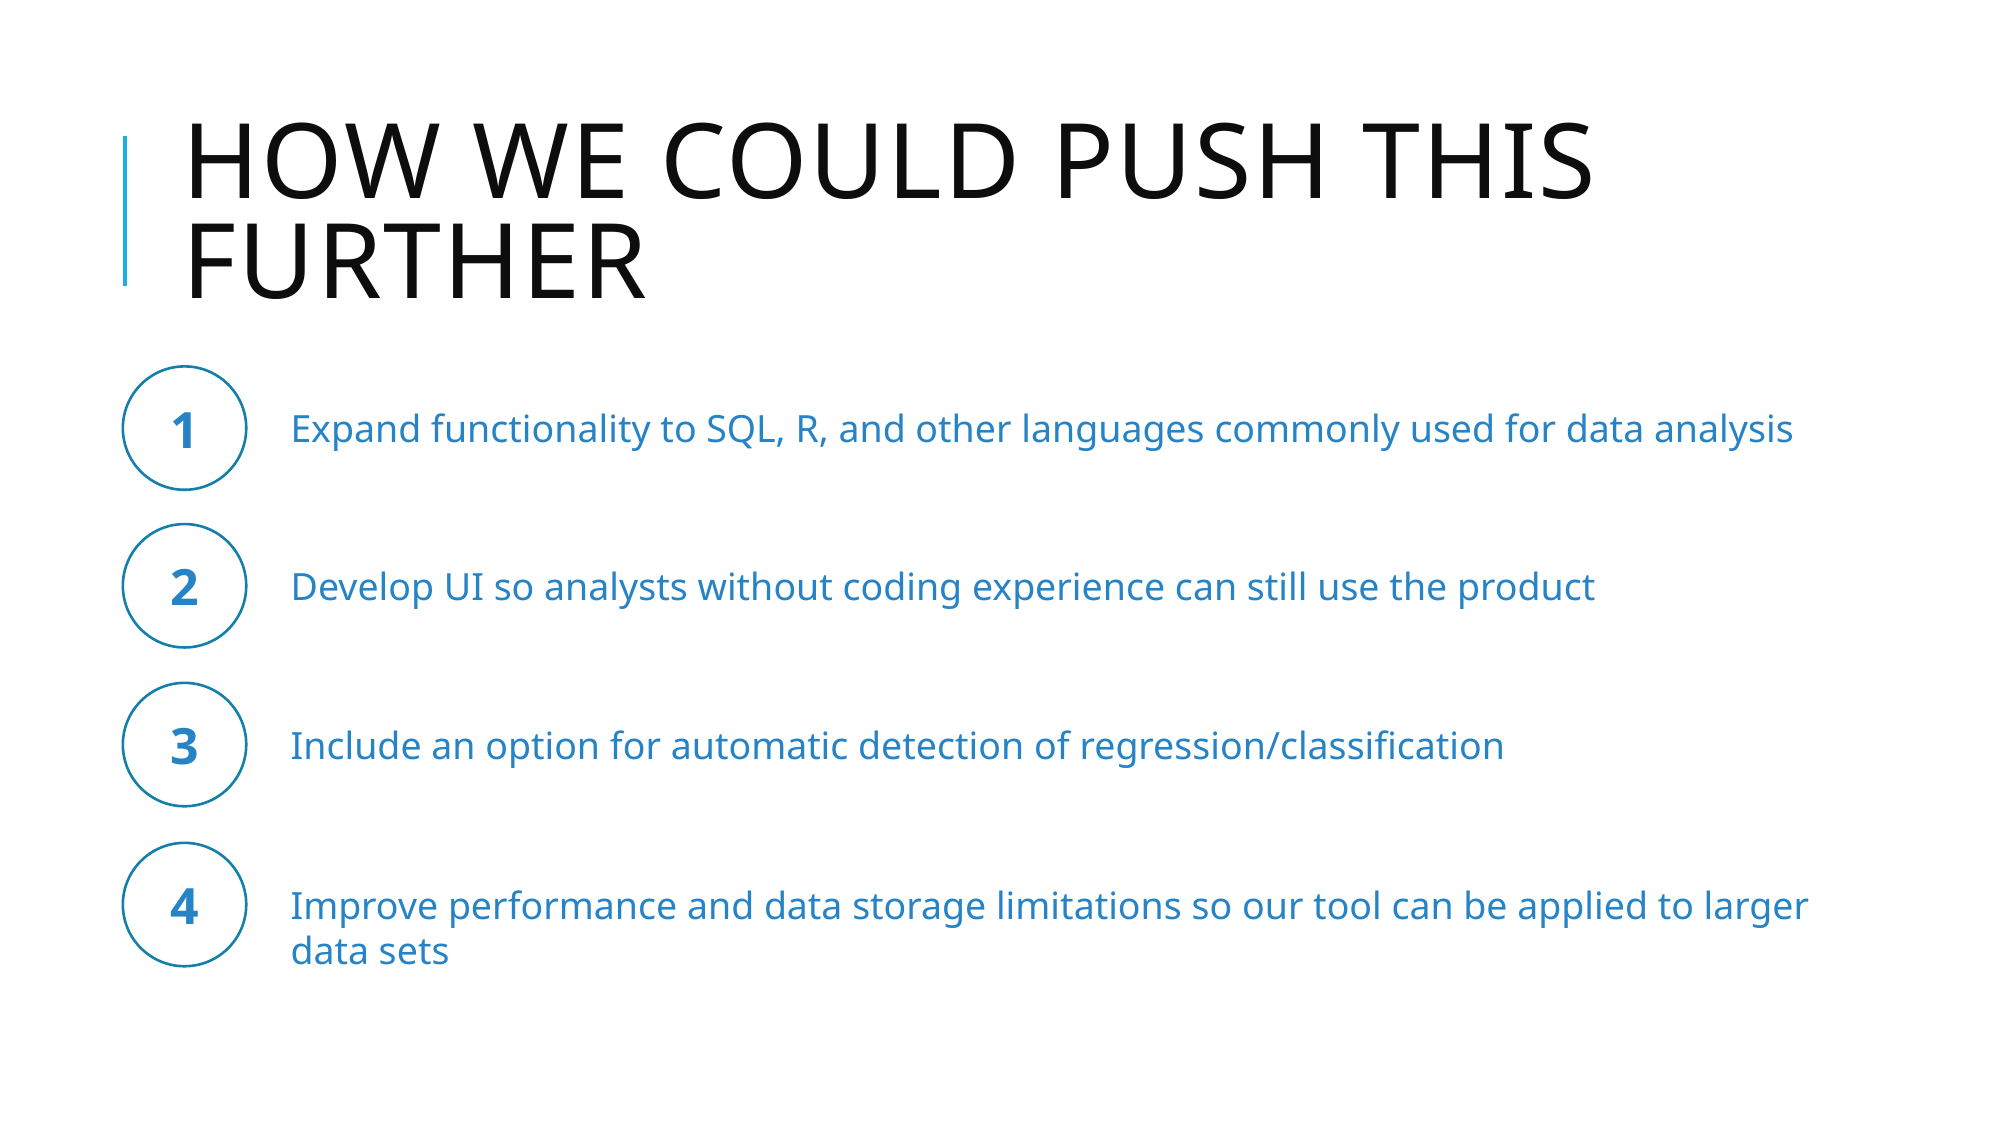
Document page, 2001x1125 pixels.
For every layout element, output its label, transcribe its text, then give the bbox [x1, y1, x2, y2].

text_box 3 [121, 681, 248, 808]
title How we could push this further [168, 96, 1763, 342]
text_box Improve performance and data storage limitations so our tool can be applied to larger data sets [275, 874, 1833, 979]
text_box 1 [121, 365, 248, 492]
text_box Expand functionality to SQL, R, and other languages commonly used for data analysis [275, 397, 1833, 458]
text_box Include an option for automatic detection of regression/classification [275, 714, 1833, 774]
text_box 2 [121, 522, 248, 649]
text_box Develop UI so analysts without coding experience can still use the product [275, 555, 1833, 616]
text_box 4 [121, 841, 248, 968]
